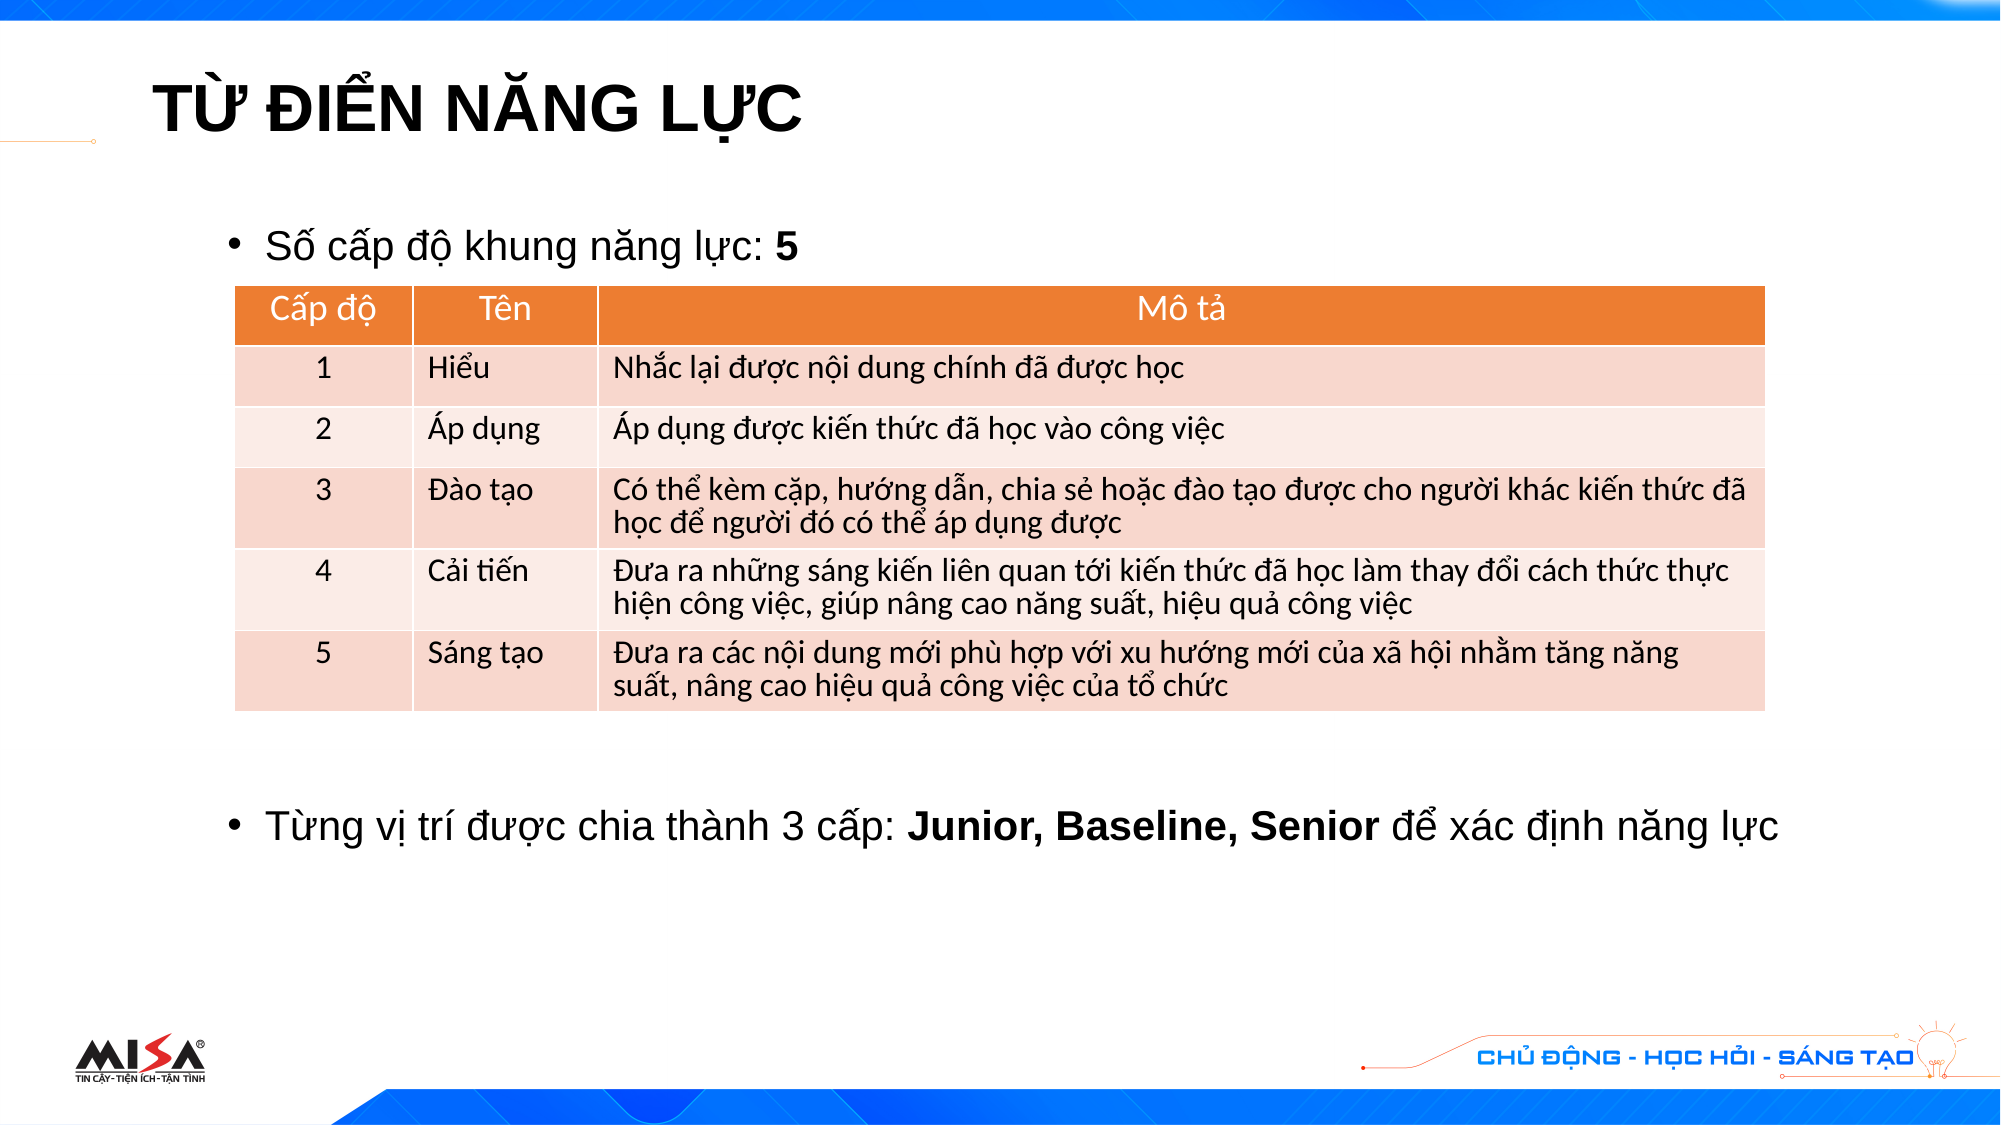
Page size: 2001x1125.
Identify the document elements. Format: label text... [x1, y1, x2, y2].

table_cell Cải tiến [414, 550, 597, 630]
table_cell 5 [235, 631, 412, 711]
table_cell Có thể kèm cặp, hướng dẫn, chia sẻ hoặc đào tạo được cho người khác kiến thức đã học để người đó có thể áp dụng được [599, 468, 1765, 548]
table_header Mô tả [599, 286, 1765, 345]
table_cell Áp dụng được kiến thức đã học vào công việc [599, 408, 1765, 467]
text_box TỪ ĐIỂN NĂNG LỰC [137, 59, 1863, 163]
table_cell Nhắc lại được nội dung chính đã được học [599, 347, 1765, 406]
table_cell 2 [235, 408, 412, 467]
table_cell Đào tạo [414, 468, 597, 548]
table_cell Đưa ra những sáng kiến liên quan tới kiến thức đã học làm thay đổi cách thức thực hiện công việc, giúp nâng cao năng suất, hiệu quả công việc [599, 550, 1765, 630]
table_cell 4 [235, 550, 412, 630]
table_cell Sáng tạo [414, 631, 597, 711]
table_cell Áp dụng [414, 408, 597, 467]
table_cell Đưa ra các nội dung mới phù hợp với xu hướng mới của xã hội nhằm tăng năng suất, nâng cao hiệu quả công việc của tổ chức [599, 631, 1765, 711]
table_cell Hiểu [414, 347, 597, 406]
table_cell 3 [235, 468, 412, 548]
text_box Số cấp độ khung năng lực: 5 Từng vị trí được chia thành 3 cấp: Junior, Baseline, Senior để xác định năng lực [137, 201, 1837, 898]
table_header Tên [414, 286, 597, 345]
table_cell 1 [235, 347, 412, 406]
table_header Cấp độ [235, 286, 412, 345]
picture [0, 0, 2001, 1125]
